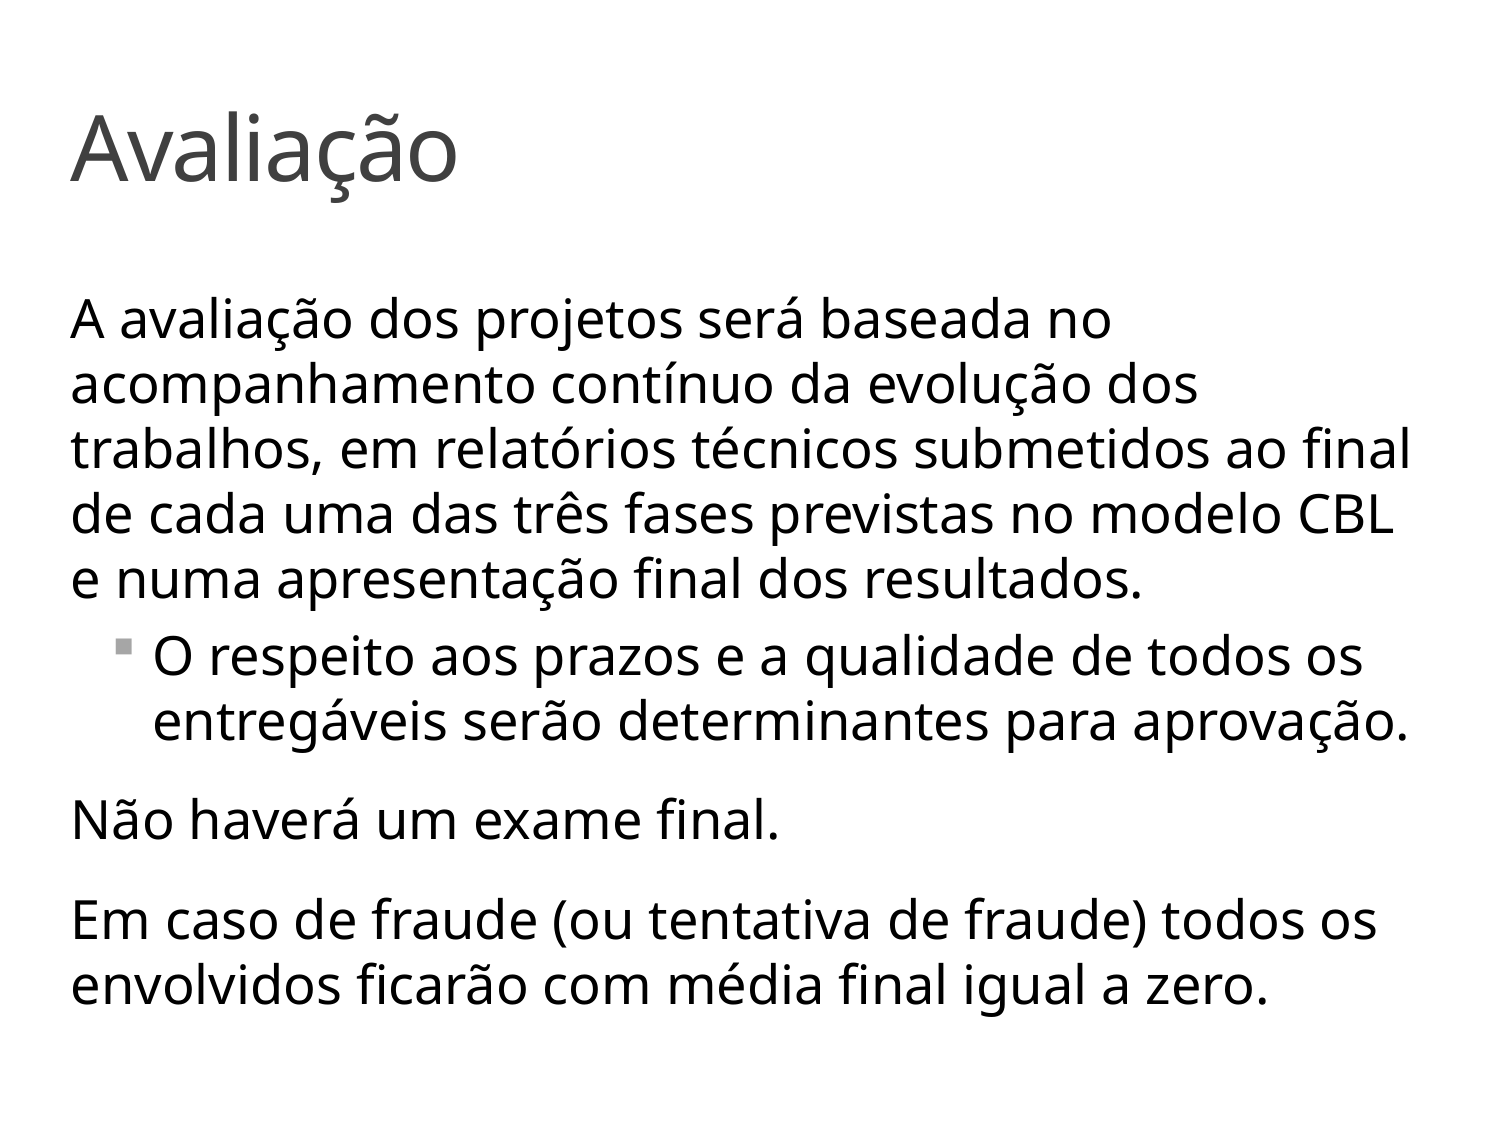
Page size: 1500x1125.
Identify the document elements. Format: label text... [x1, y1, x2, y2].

list A avaliação dos projetos será baseada no acompanhamento contínuo da evolução dos trabalhos, em relatórios técnicos submetidos ao final de cada uma das três fases previstas no modelo CBL e numa apresentação final dos resultados. O respeito aos prazos e a qualidade de todos os entregáveis serão determinantes para aprovação. Não haverá um exame final. Em caso de fraude (ou tentativa de fraude) todos os envolvidos ficarão com média final igual a zero. [70, 284, 1430, 1065]
title Avaliação [70, 104, 1430, 223]
